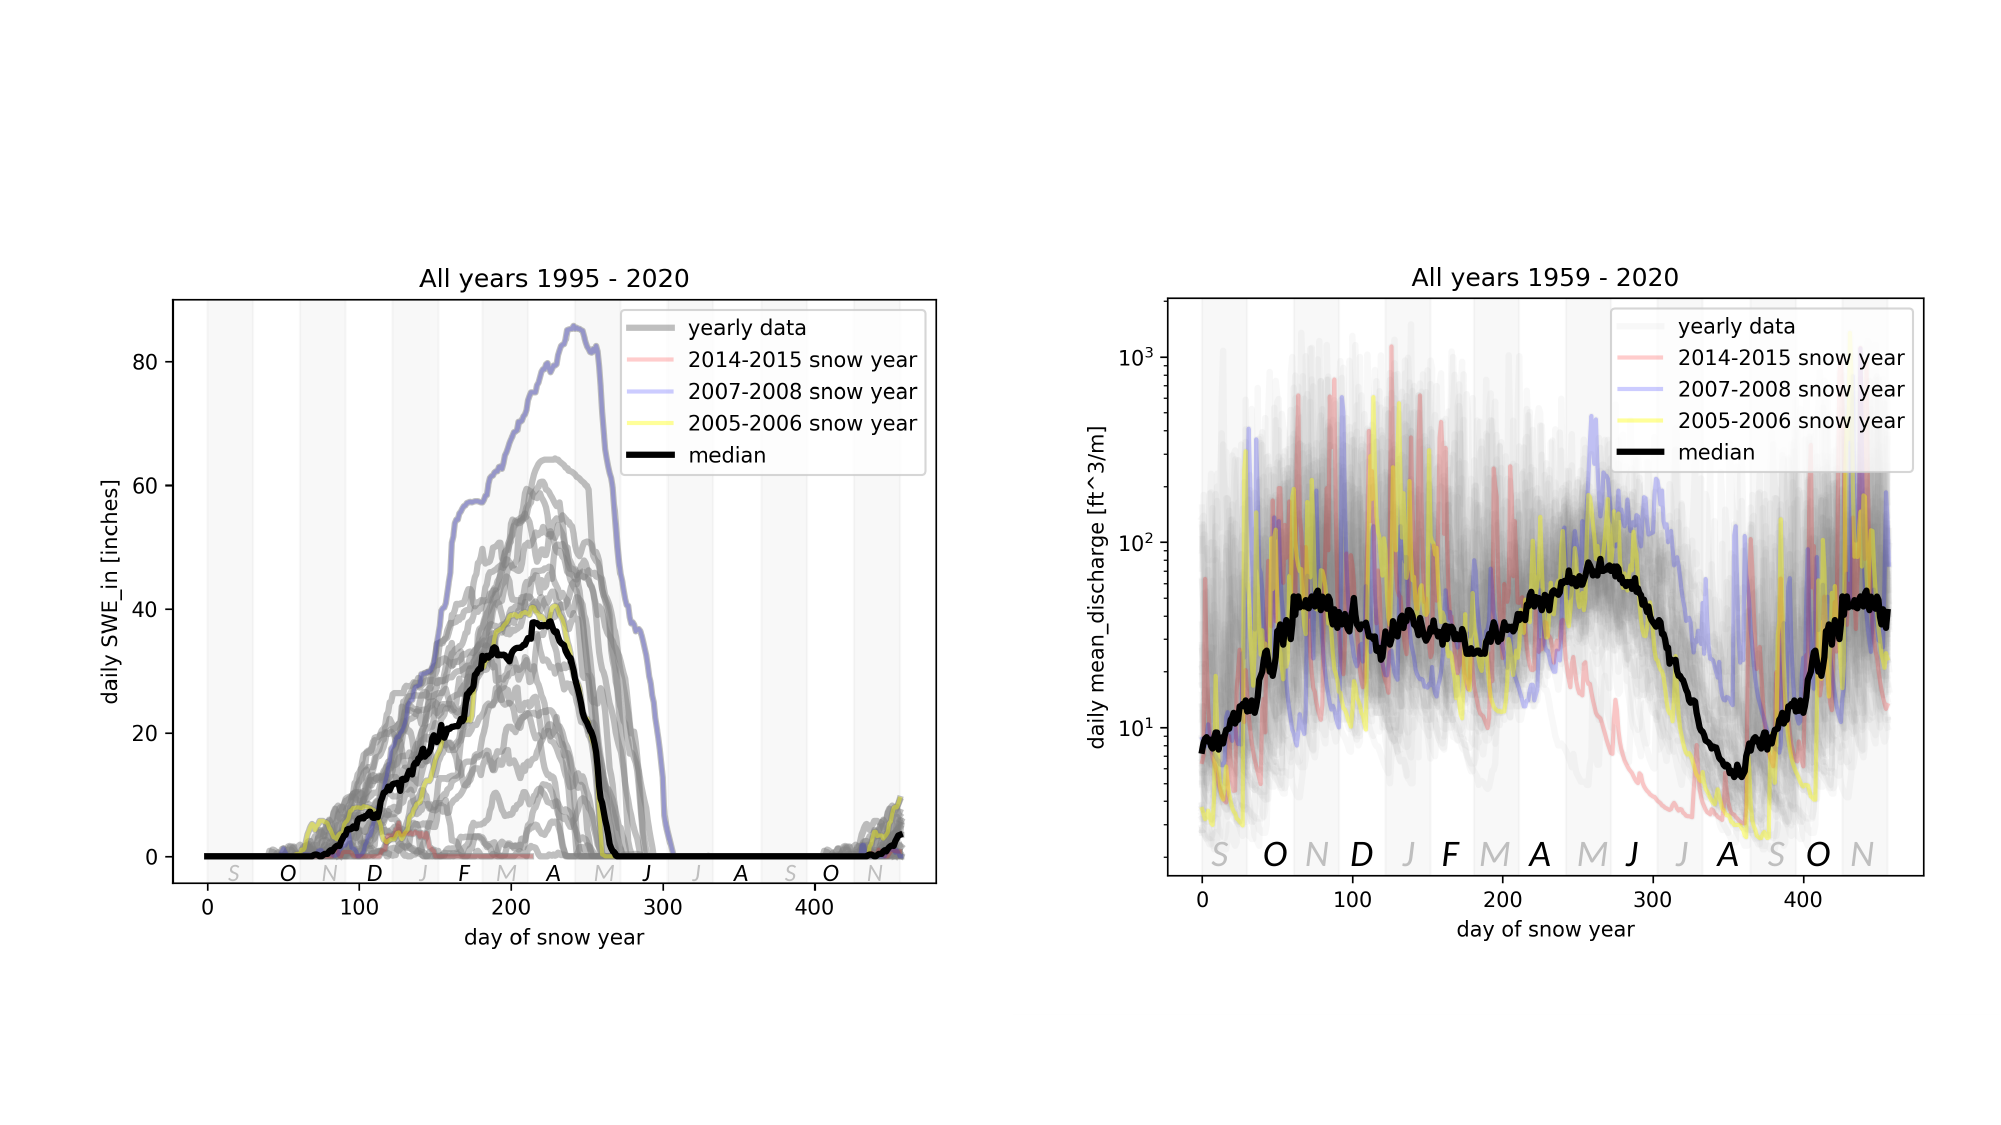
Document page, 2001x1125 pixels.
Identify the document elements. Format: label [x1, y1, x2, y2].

list [1013, 192, 2000, 1015]
picture [25, 192, 1013, 1024]
